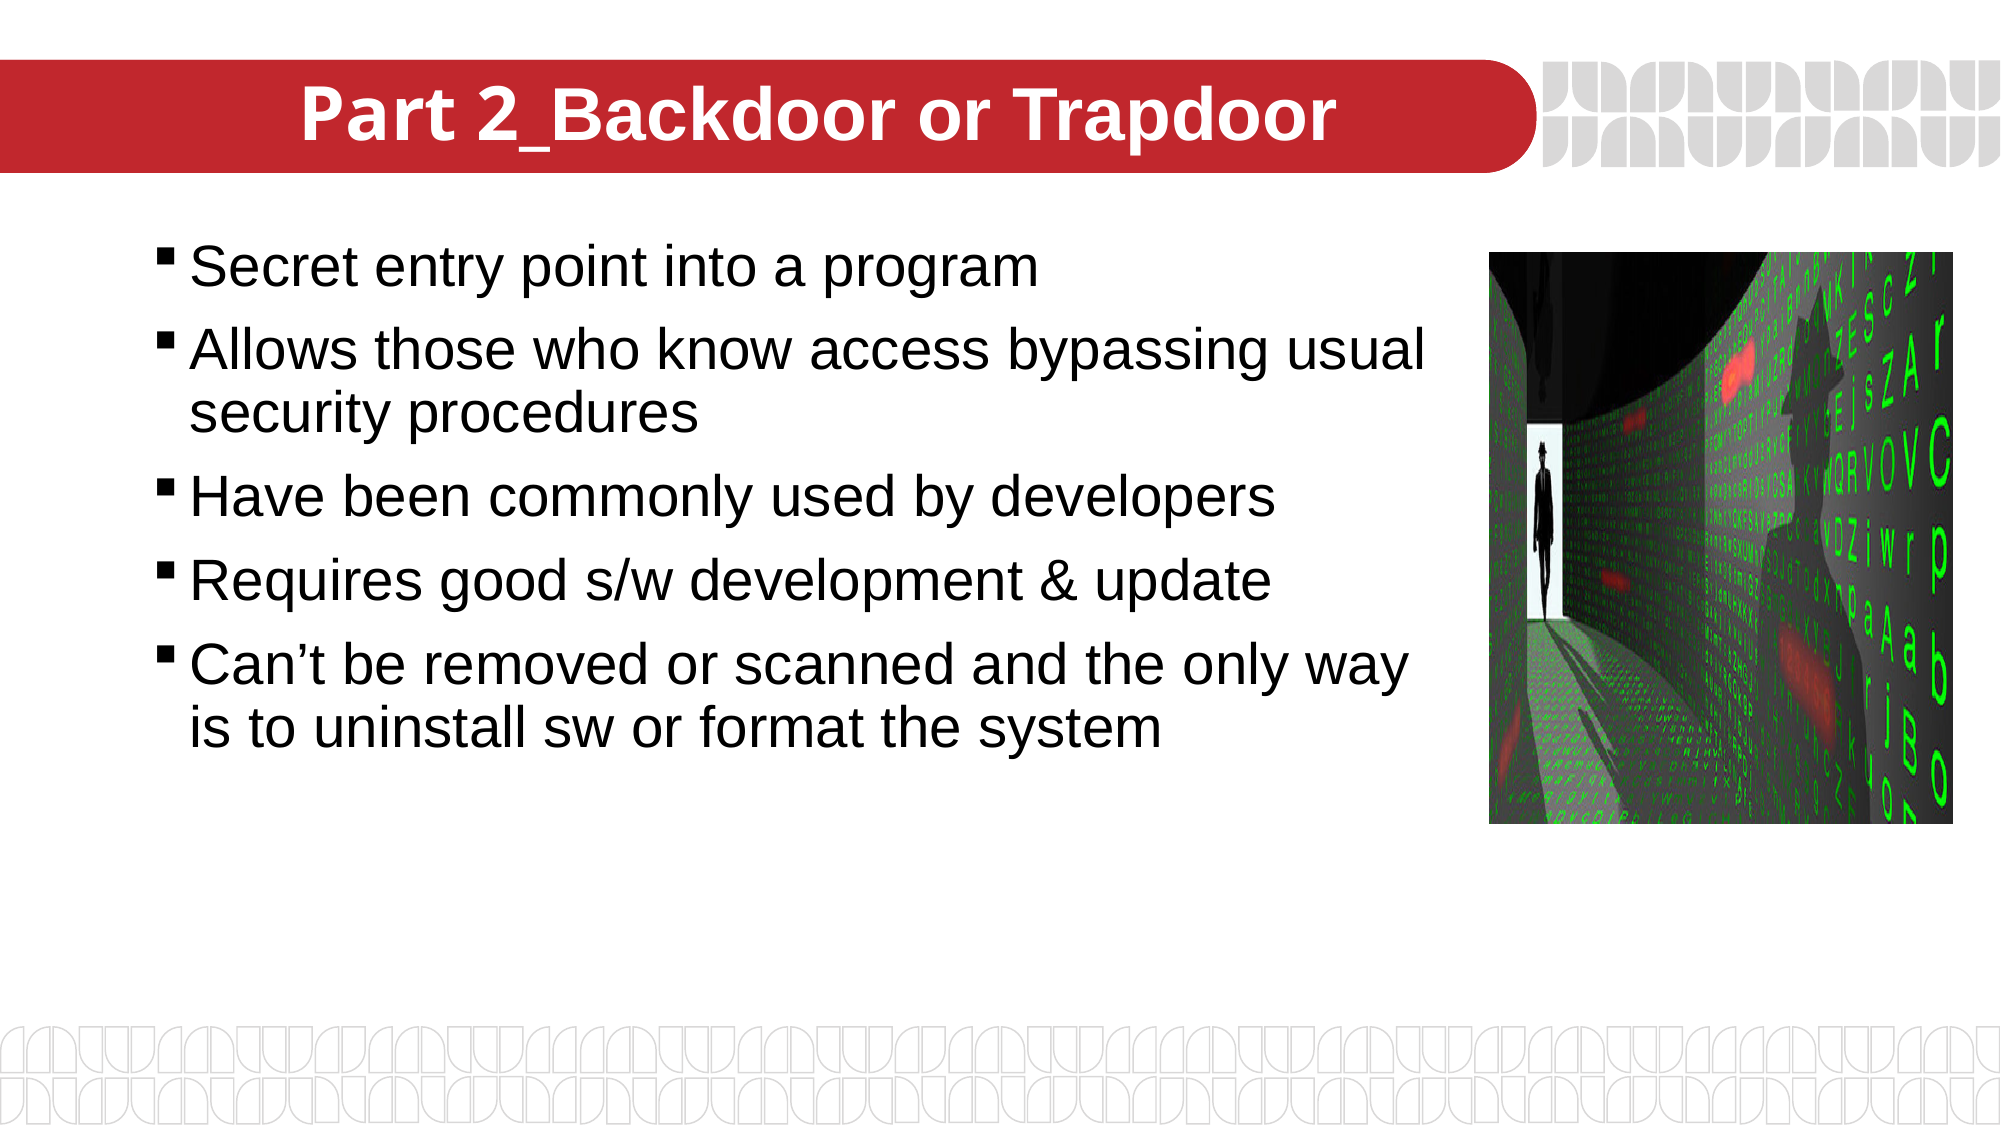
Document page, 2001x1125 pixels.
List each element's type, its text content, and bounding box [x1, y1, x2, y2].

title Part 2_Backdoor or Trapdoor [130, 59, 1507, 173]
list Secret entry point into a program Allows those who know access bypassing usual security procedures Have been commonly used by developers Requires good s/w development & update Can’t be removed or scanned and the only way is to uninstall sw or format the system [137, 228, 1472, 1014]
picture [1489, 252, 1953, 824]
